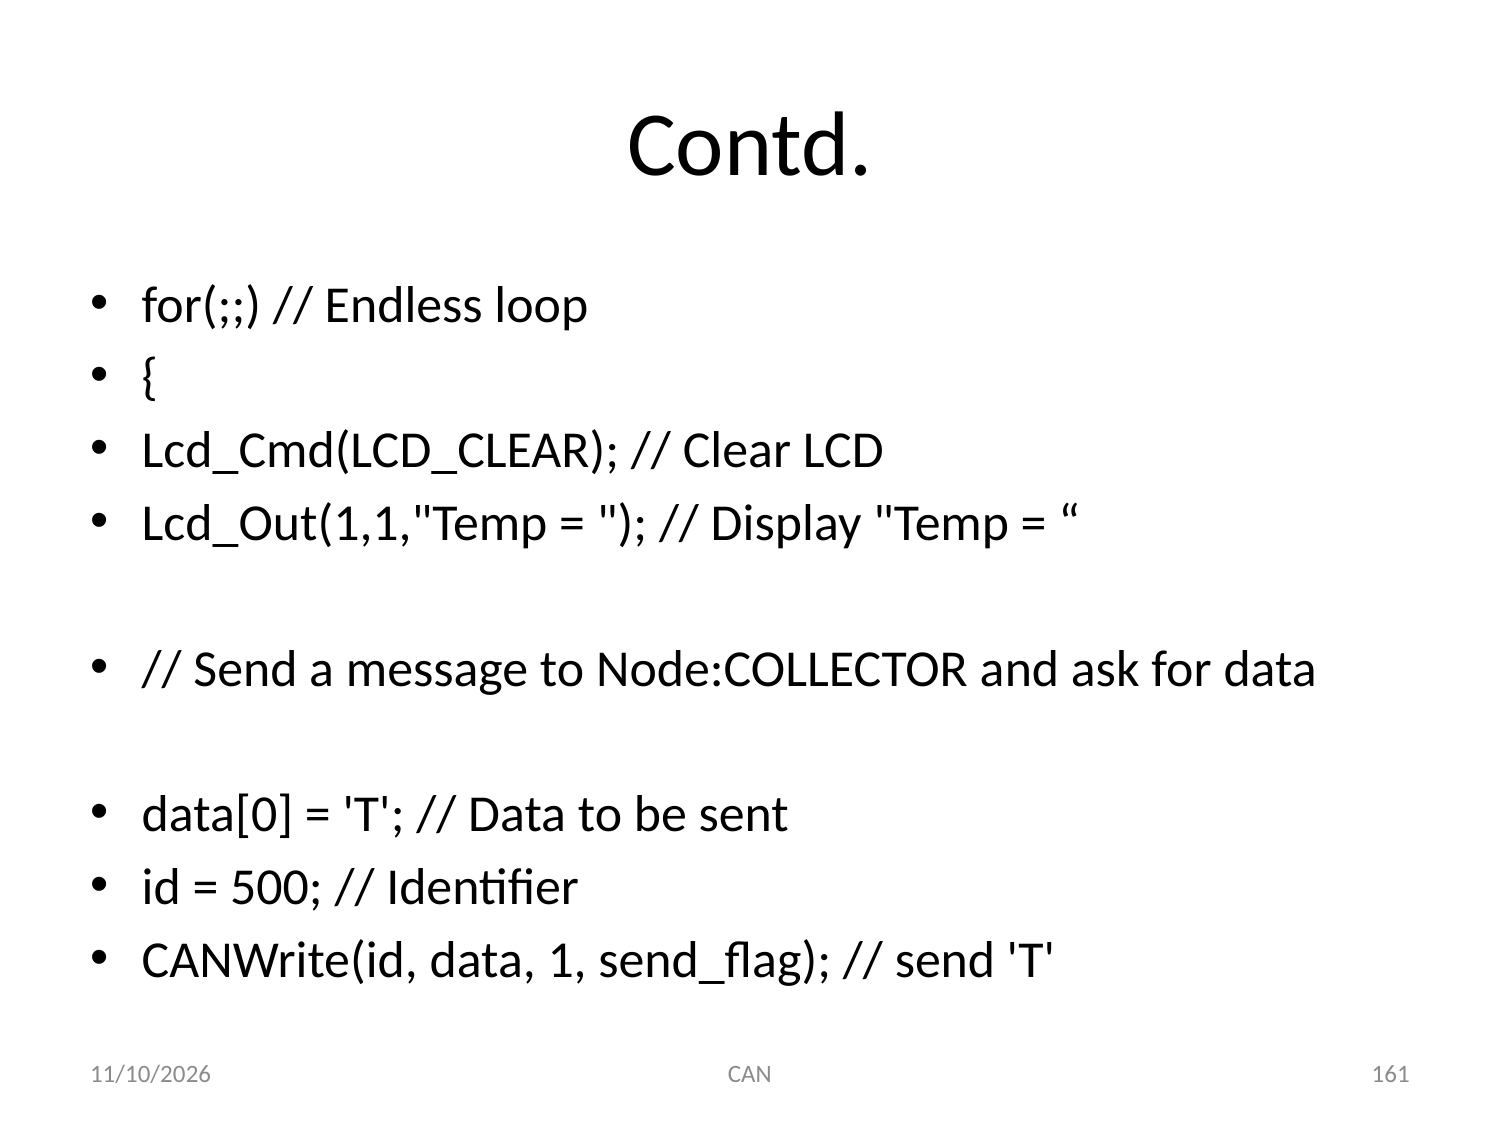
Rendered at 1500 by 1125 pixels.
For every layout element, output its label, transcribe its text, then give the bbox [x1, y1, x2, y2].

slide_number 161 [1074, 1042, 1425, 1103]
footer CAN [512, 1042, 988, 1103]
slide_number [75, 1042, 425, 1103]
title Contd. [75, 45, 1425, 233]
list for(;;) // Endless loop { Lcd_Cmd(LCD_CLEAR); // Clear LCD Lcd_Out(1,1,"Temp = "); // Display "Temp = “ // Send a message to Node:COLLECTOR and ask for data data[0] = 'T'; // Data to be sent id = 500; // Identifier CANWrite(id, data, 1, send_flag); // send 'T' [75, 262, 1425, 1005]
